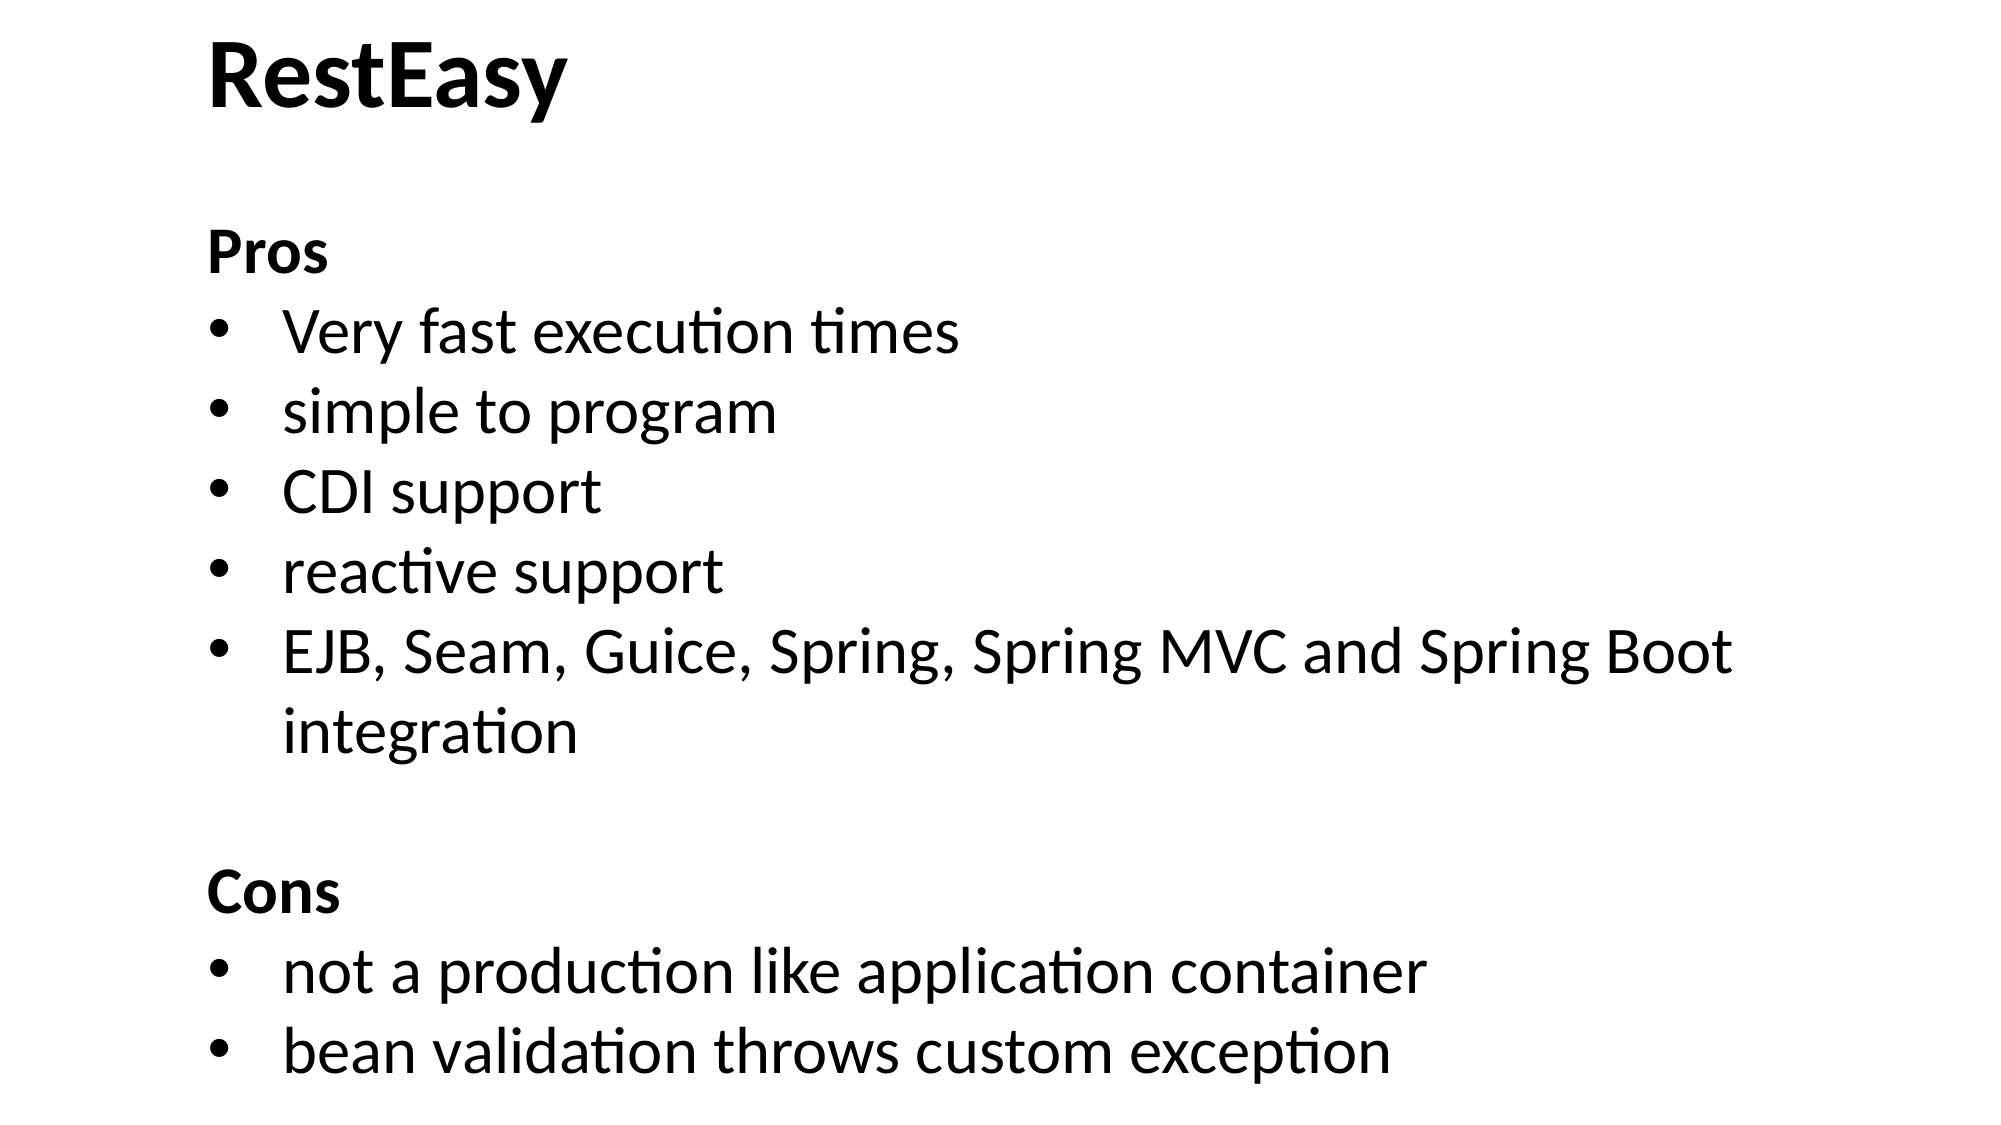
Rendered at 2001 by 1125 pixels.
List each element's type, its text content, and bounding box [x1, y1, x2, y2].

text_box RestEasy Pros Very fast execution times simple to program CDI support reactive support EJB, Seam, Guice, Spring, Spring MVC and Spring Boot integration Cons not a production like application container bean validation throws custom exception [192, 0, 1807, 1095]
